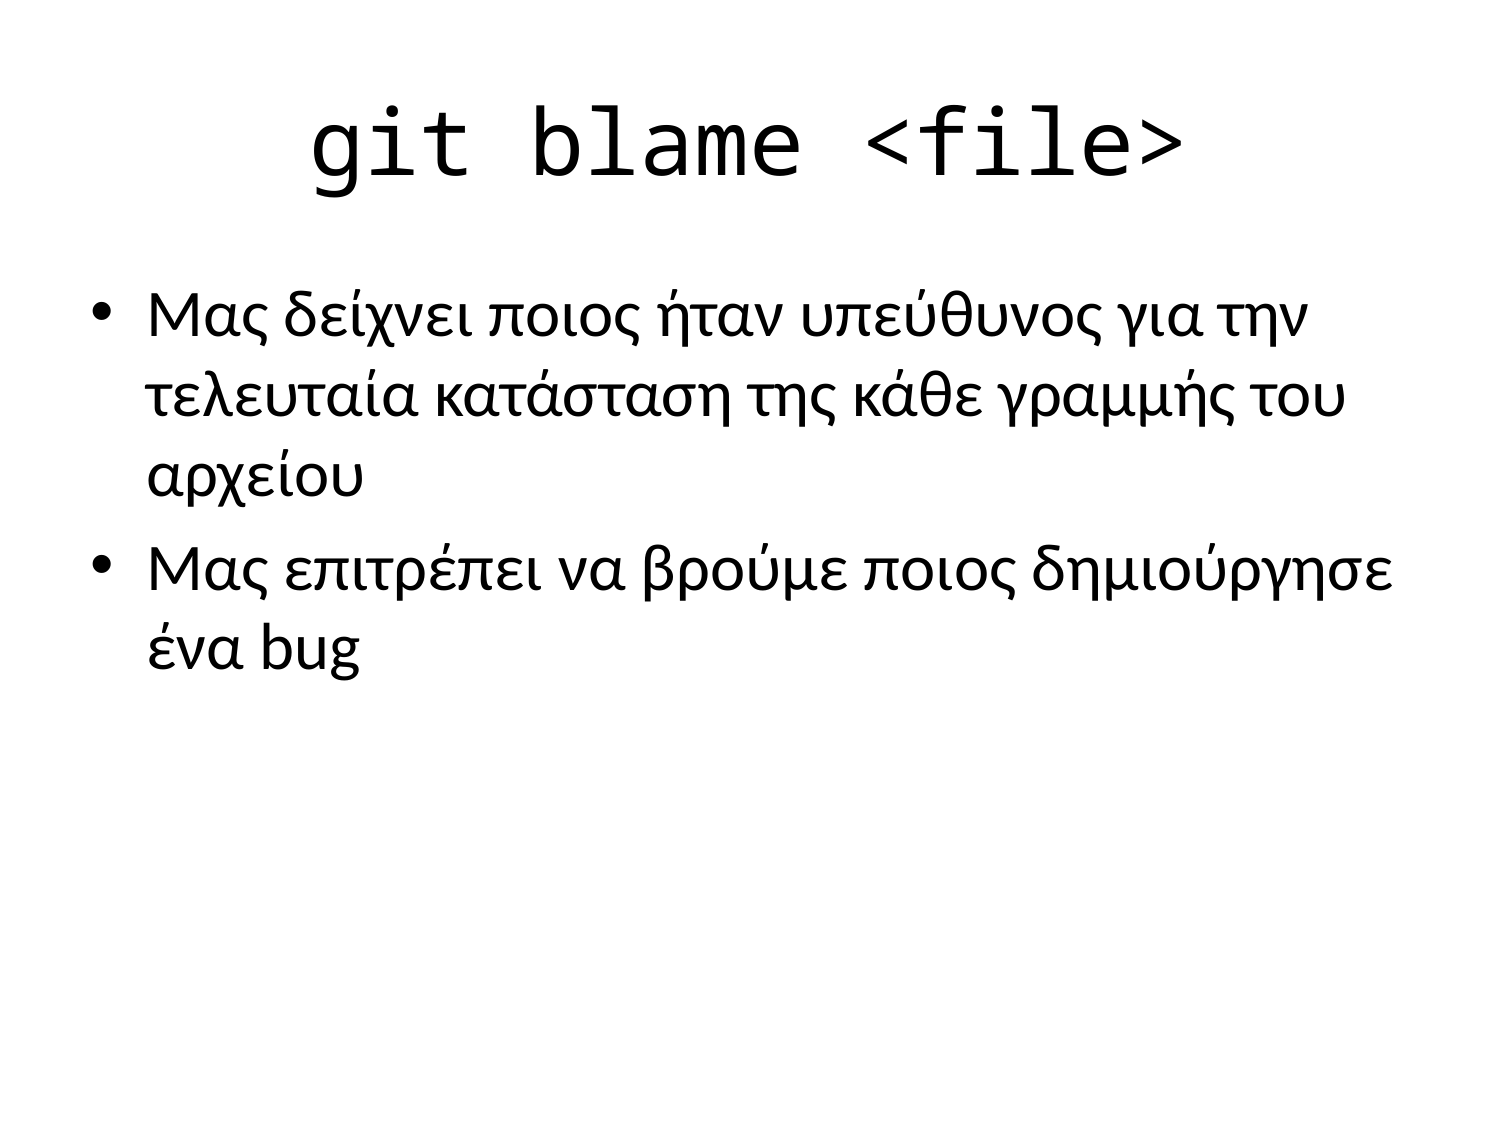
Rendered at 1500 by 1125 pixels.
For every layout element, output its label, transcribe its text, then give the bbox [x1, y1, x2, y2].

title git blame <file> [75, 45, 1425, 233]
list Μας δείχνει ποιος ήταν υπεύθυνος για την τελευταία κατάσταση της κάθε γραμμής του αρχείου Μας επιτρέπει να βρούμε ποιος δημιούργησε ένα bug [75, 262, 1425, 1005]
